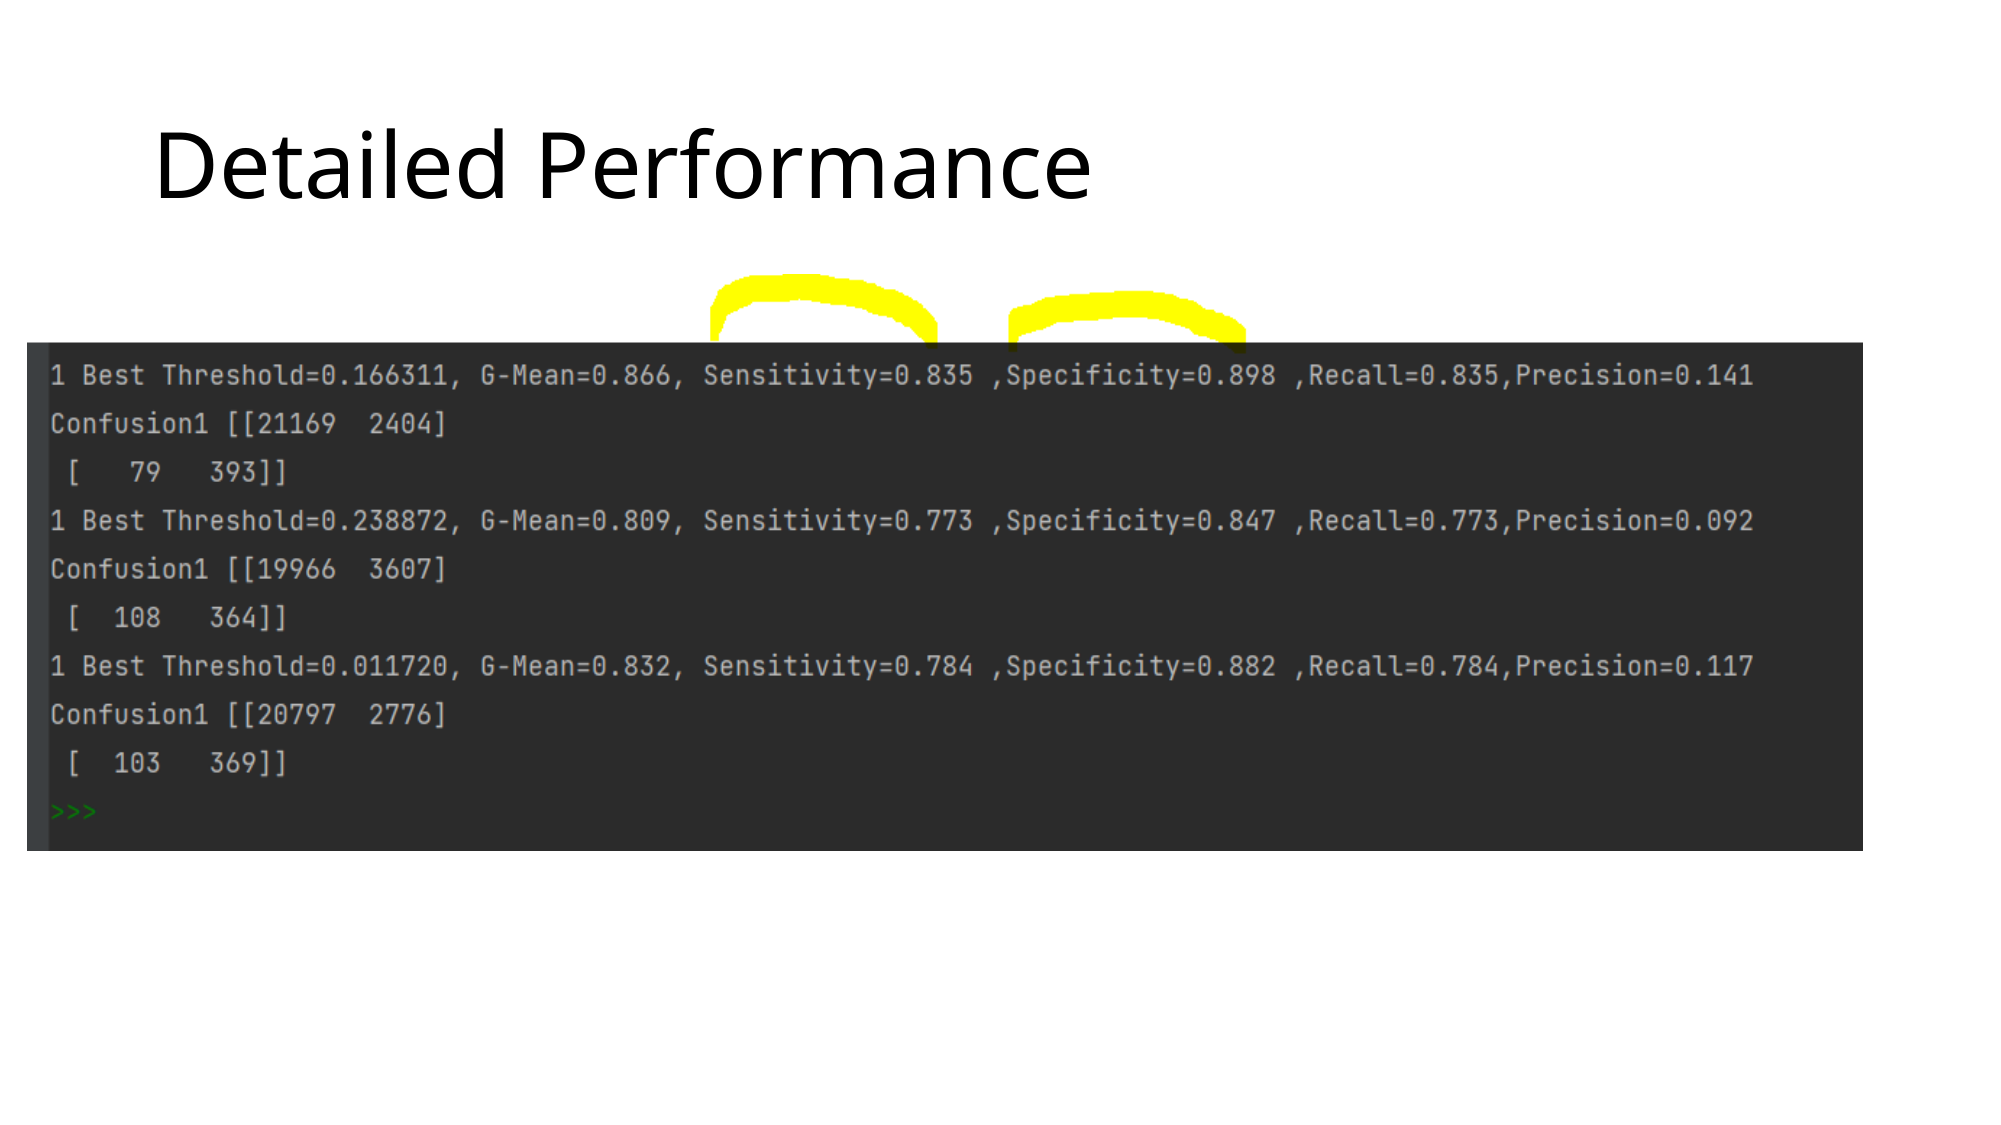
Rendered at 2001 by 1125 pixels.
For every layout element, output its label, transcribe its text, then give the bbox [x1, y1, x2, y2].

picture [27, 274, 1863, 851]
title Detailed Performance [137, 59, 1863, 274]
